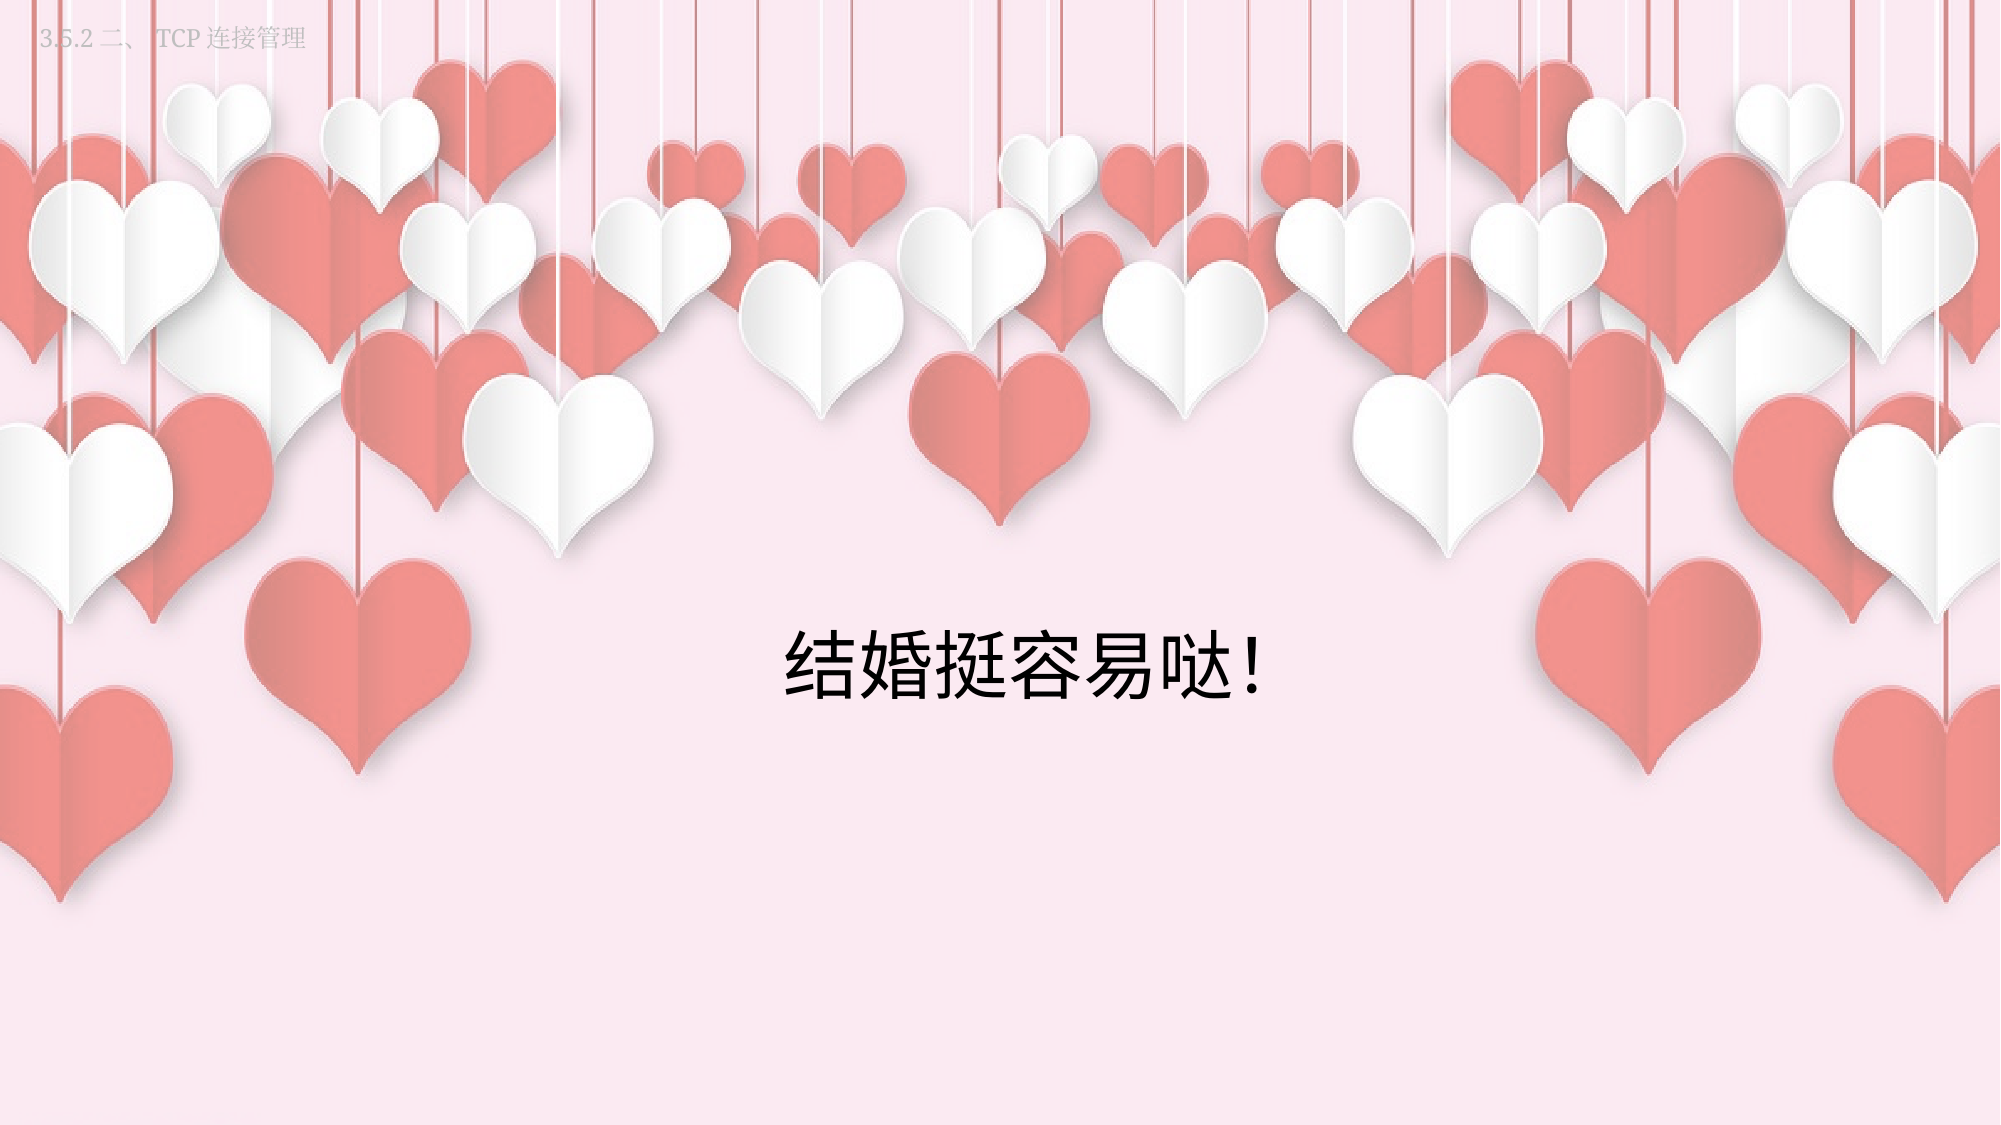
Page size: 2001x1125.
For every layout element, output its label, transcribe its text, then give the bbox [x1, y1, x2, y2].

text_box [642, 565, 1450, 716]
table_cell 0 [0, 0, 2000, 1125]
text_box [24, 14, 322, 60]
